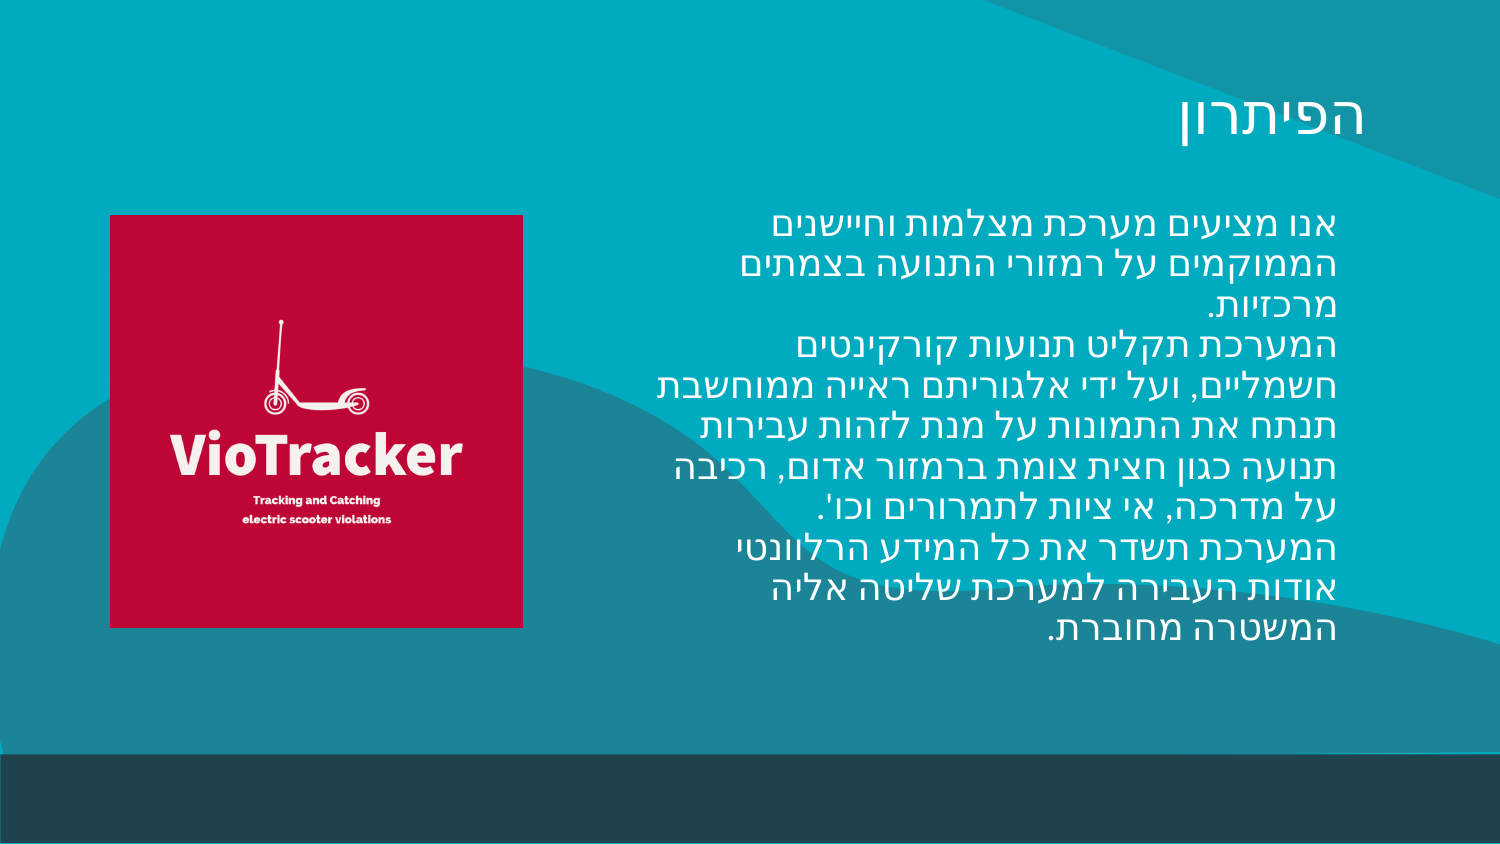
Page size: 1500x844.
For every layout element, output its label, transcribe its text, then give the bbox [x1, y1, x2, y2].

picture [110, 215, 523, 628]
list אנו מציעים מערכת מצלמות וחיישנים הממוקמים על רמזורי התנועה בצמתים מרכזיות. המערכת תקליט תנועות קורקינטים חשמליים, ועל ידי אלגוריתם ראייה ממוחשבת תנתח את התמונות על מנת לזהות עבירות תנועה כגון חצית צומת ברמזור אדום, רכיבה על מדרכה, אי ציות לתמרורים וכו'. המערכת תשדר את כל המידע הרלוונטי אודות העבירה למערכת שליטה אליה המשטרה מחוברת. [626, 189, 1383, 665]
title הפיתרון [116, 63, 1383, 158]
